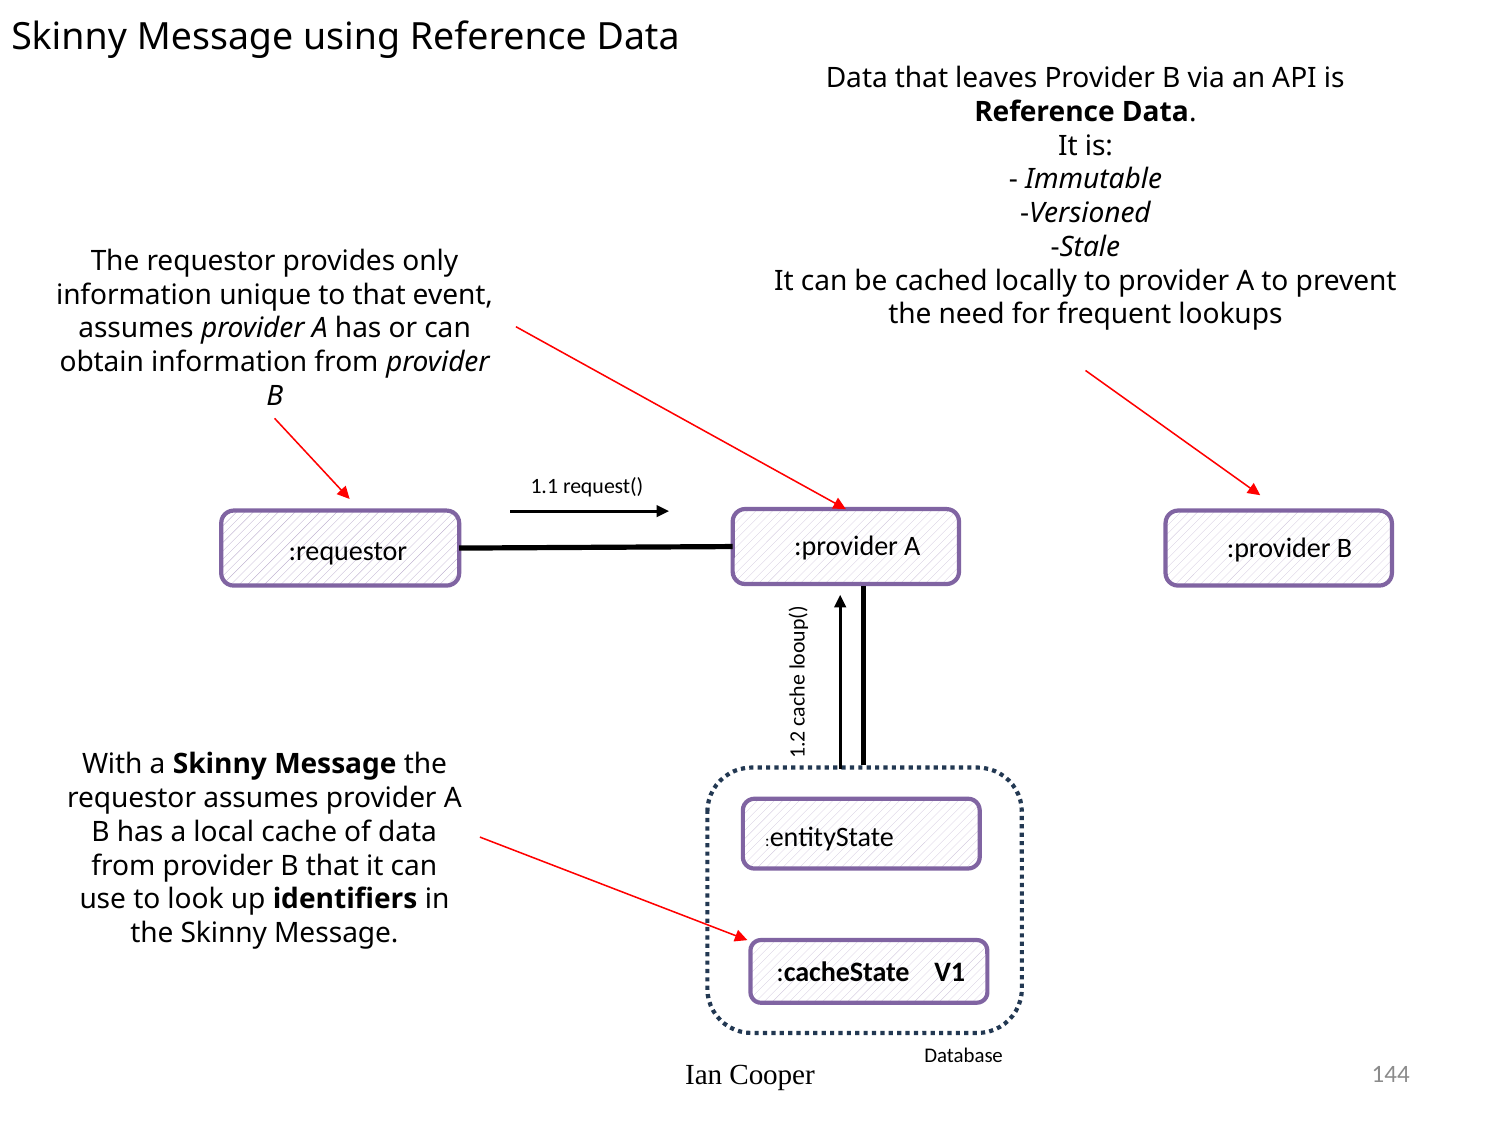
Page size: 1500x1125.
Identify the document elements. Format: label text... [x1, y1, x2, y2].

text_box Data that leaves Provider B via an API is Reference Data. It is: - Immutable -Versioned -Stale It can be cached locally to provider A to prevent the need for frequent lookups [746, 52, 1425, 371]
text_box [705, 765, 1024, 1036]
text_box Skinny Message using Reference Data [0, 0, 1500, 69]
text_box [1163, 508, 1395, 588]
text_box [1085, 373, 1261, 496]
text_box Database [909, 1034, 1022, 1074]
text_box With a Skinny Message the requestor assumes provider A B has a local cache of data from provider B that it can use to look up identifiers in the Skinny Message. [51, 738, 478, 956]
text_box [274, 386, 350, 500]
slide_number 144 [1074, 1042, 1425, 1103]
text_box 1.2 cache looup() [775, 575, 817, 774]
text_box :requestor [273, 525, 438, 574]
text_box [219, 508, 462, 588]
text_box [730, 506, 962, 587]
footer Ian Cooper [512, 1042, 988, 1103]
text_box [515, 310, 846, 510]
text_box :provider B [1212, 521, 1369, 571]
text_box :provider A [779, 520, 943, 569]
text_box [479, 836, 748, 941]
text_box The requestor provides only information unique to that event, assumes provider A has or can obtain information from provider B [33, 235, 516, 419]
